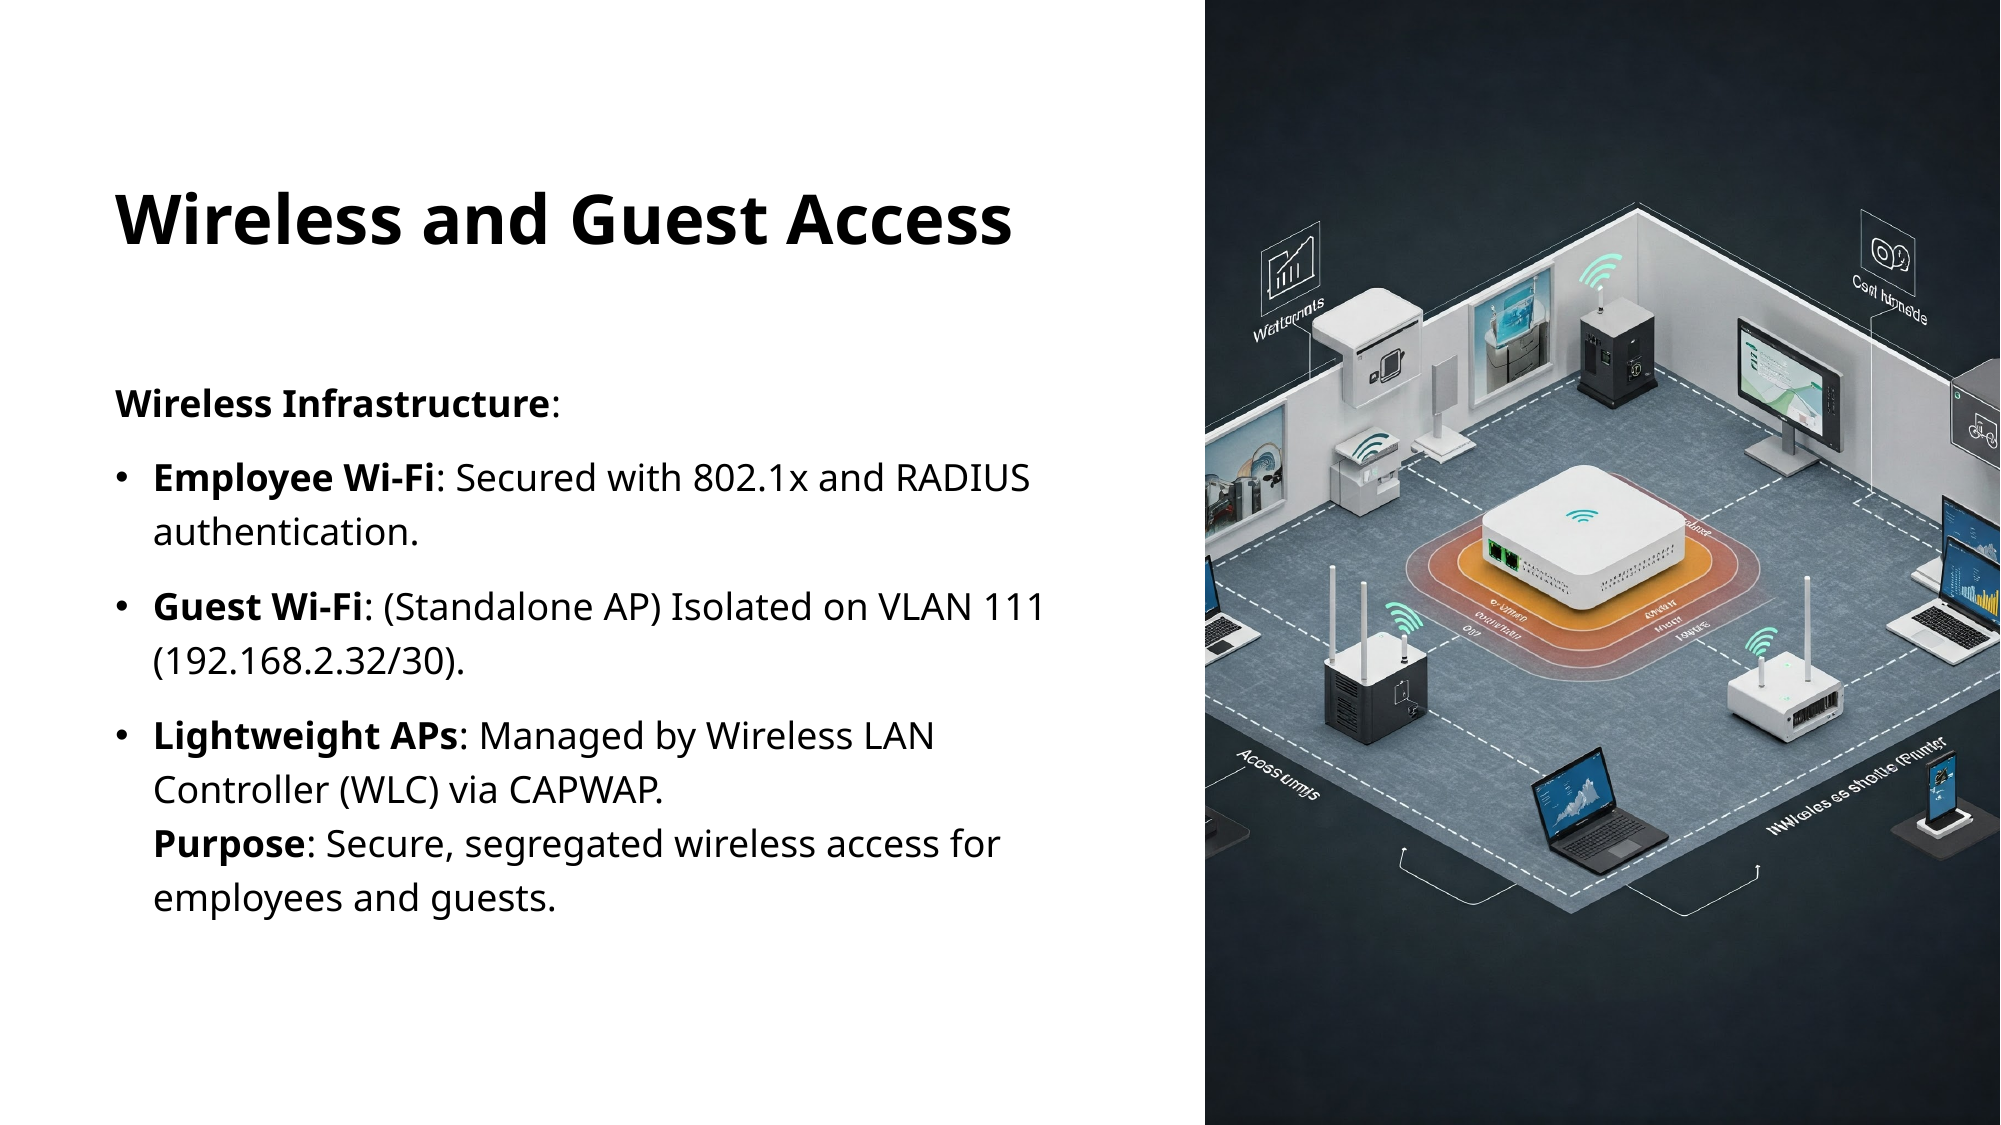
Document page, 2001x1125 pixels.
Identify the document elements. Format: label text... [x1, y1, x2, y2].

text_box [0, 0, 1204, 1125]
picture [1204, 0, 2000, 1125]
list Wireless Infrastructure: Employee Wi-Fi: Secured with 802.1x and RADIUS authentication. Guest Wi-Fi: (Standalone AP) Isolated on VLAN 111 (192.168.2.32/30). Lightweight APs: Managed by Wireless LAN Controller (WLC) via CAPWAP. Purpose: Secure, segregated wireless access for employees and guests. [100, 363, 1091, 1035]
title Wireless and Guest Access [100, 98, 1091, 350]
